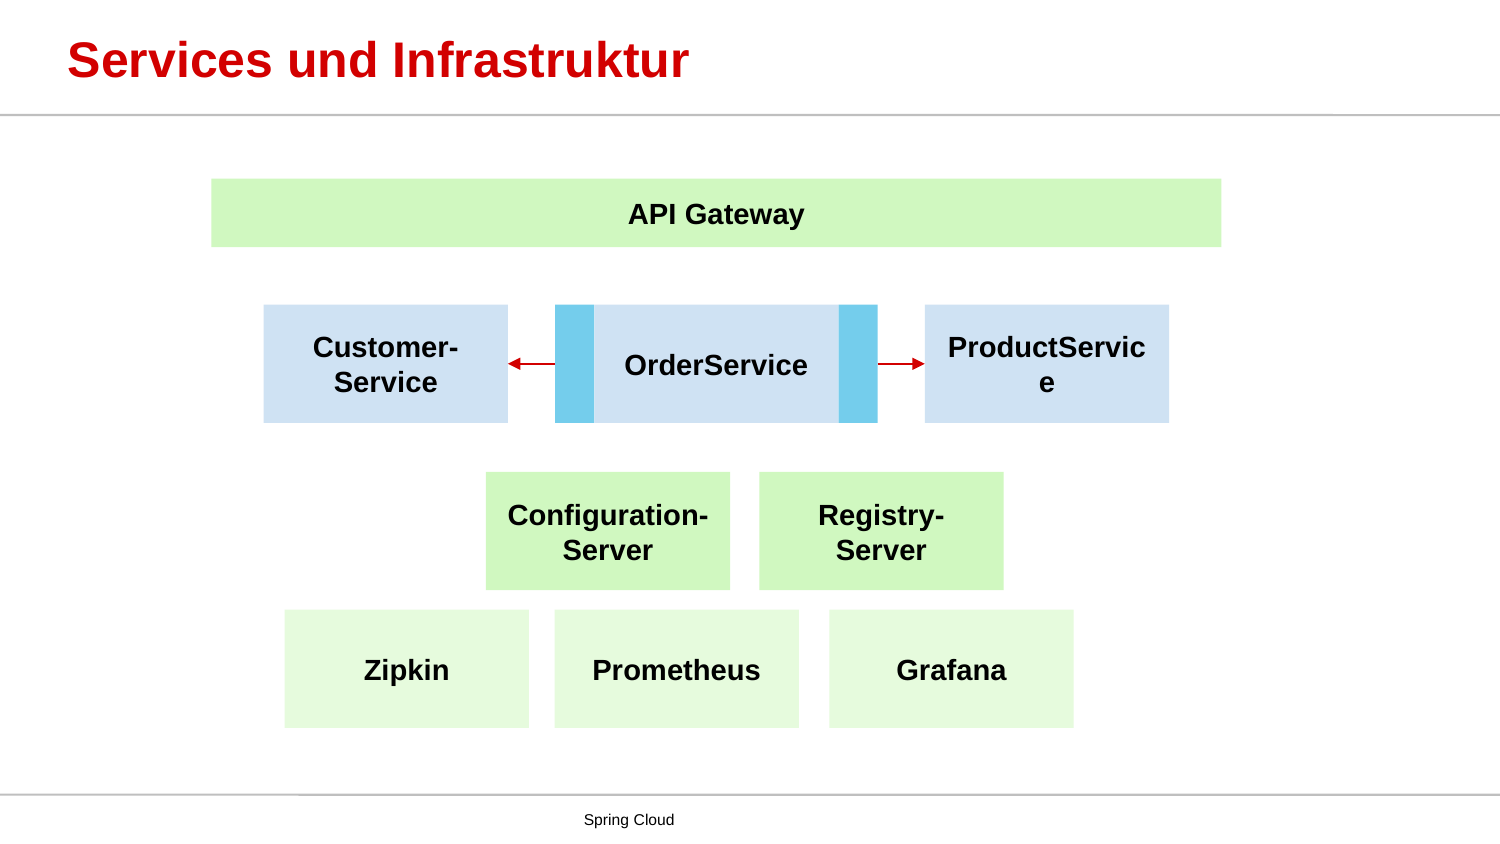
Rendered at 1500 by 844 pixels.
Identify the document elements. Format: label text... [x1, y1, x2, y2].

text_box OrderService [595, 304, 838, 423]
text_box [555, 304, 595, 423]
text_box Prometheus [554, 609, 799, 728]
text_box API Gateway [211, 178, 1222, 248]
title Services und Infrastruktur [53, 0, 1058, 115]
text_box Registry-Server [759, 471, 1004, 591]
text_box Grafana [829, 609, 1074, 728]
text_box [838, 304, 878, 423]
slide_number Spring Cloud [583, 794, 1260, 844]
text_box Customer- Service [263, 304, 508, 423]
text_box Zipkin [284, 609, 529, 728]
text_box Configuration-Server [485, 471, 731, 591]
text_box ProductService [924, 304, 1170, 423]
